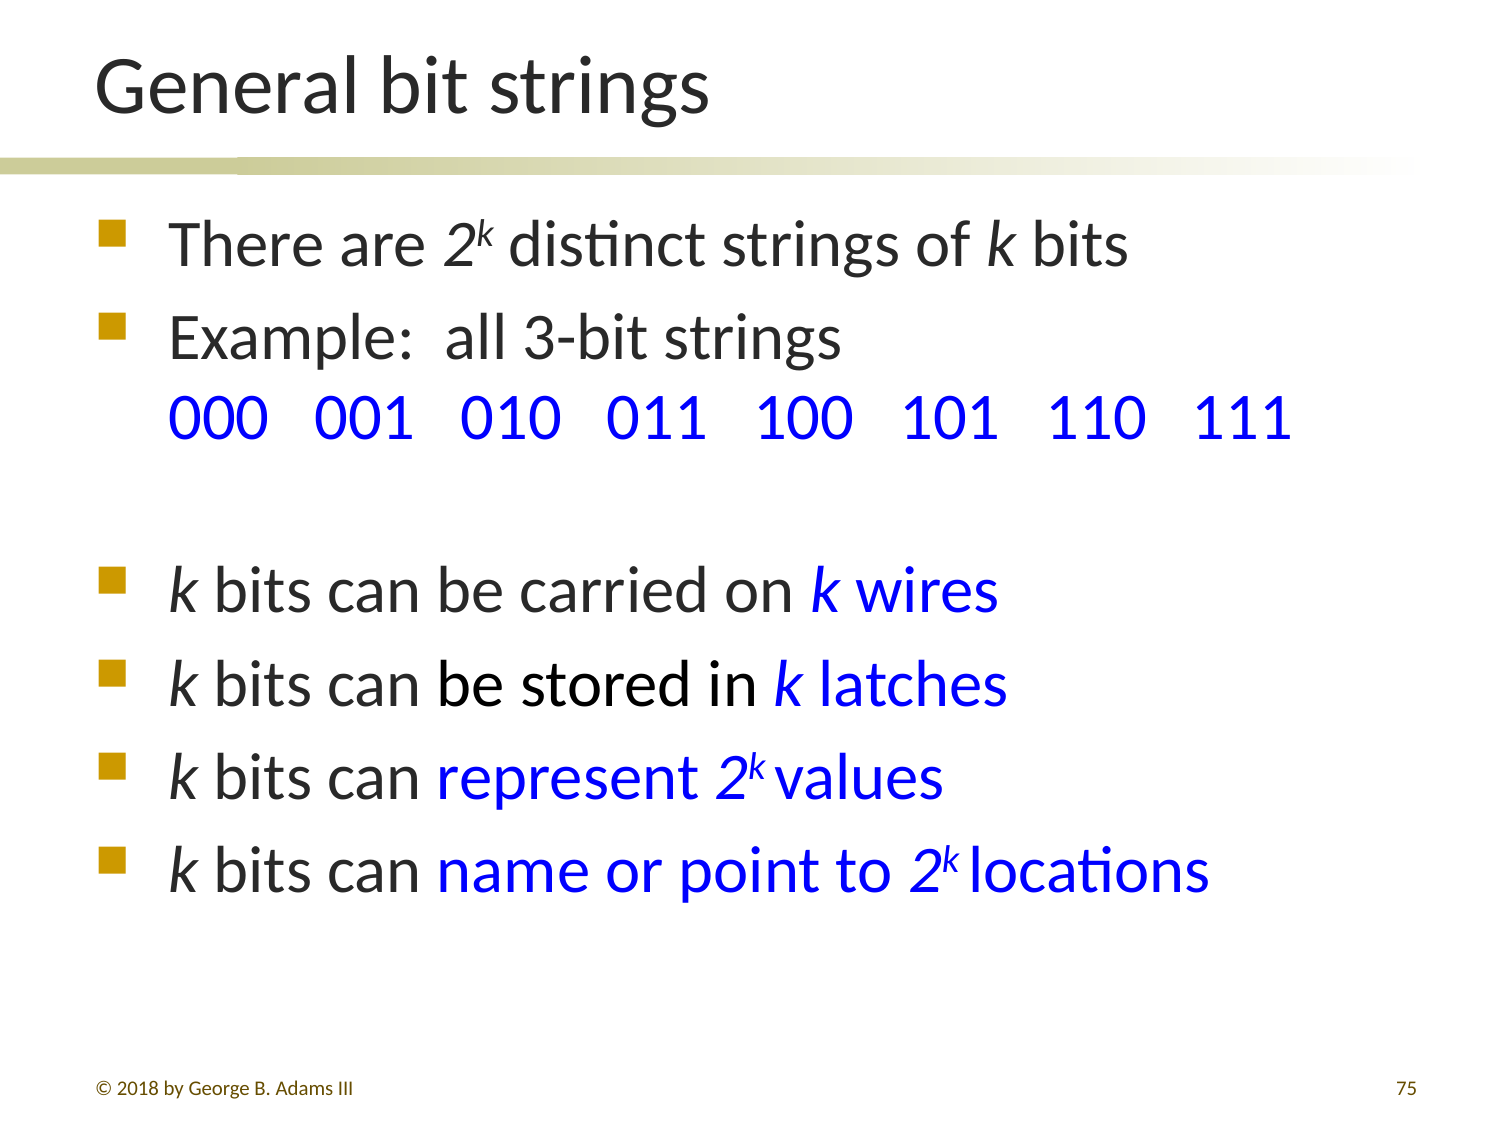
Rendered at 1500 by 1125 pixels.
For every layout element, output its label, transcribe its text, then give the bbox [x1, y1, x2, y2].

slide_number 207 [1119, 1067, 1433, 1099]
slide_number © 2018 by George B. Adams III [79, 1067, 406, 1099]
title General bit strings [79, 15, 1432, 139]
list There are 2k distinct strings of k bits Example: all 3-bit strings 000 001 010 011 100 101 110 111 k bits can be carried on k wires k bits can be stored in k latches k bits can represent 2k values k bits can name or point to 2k locations [79, 192, 1433, 1000]
